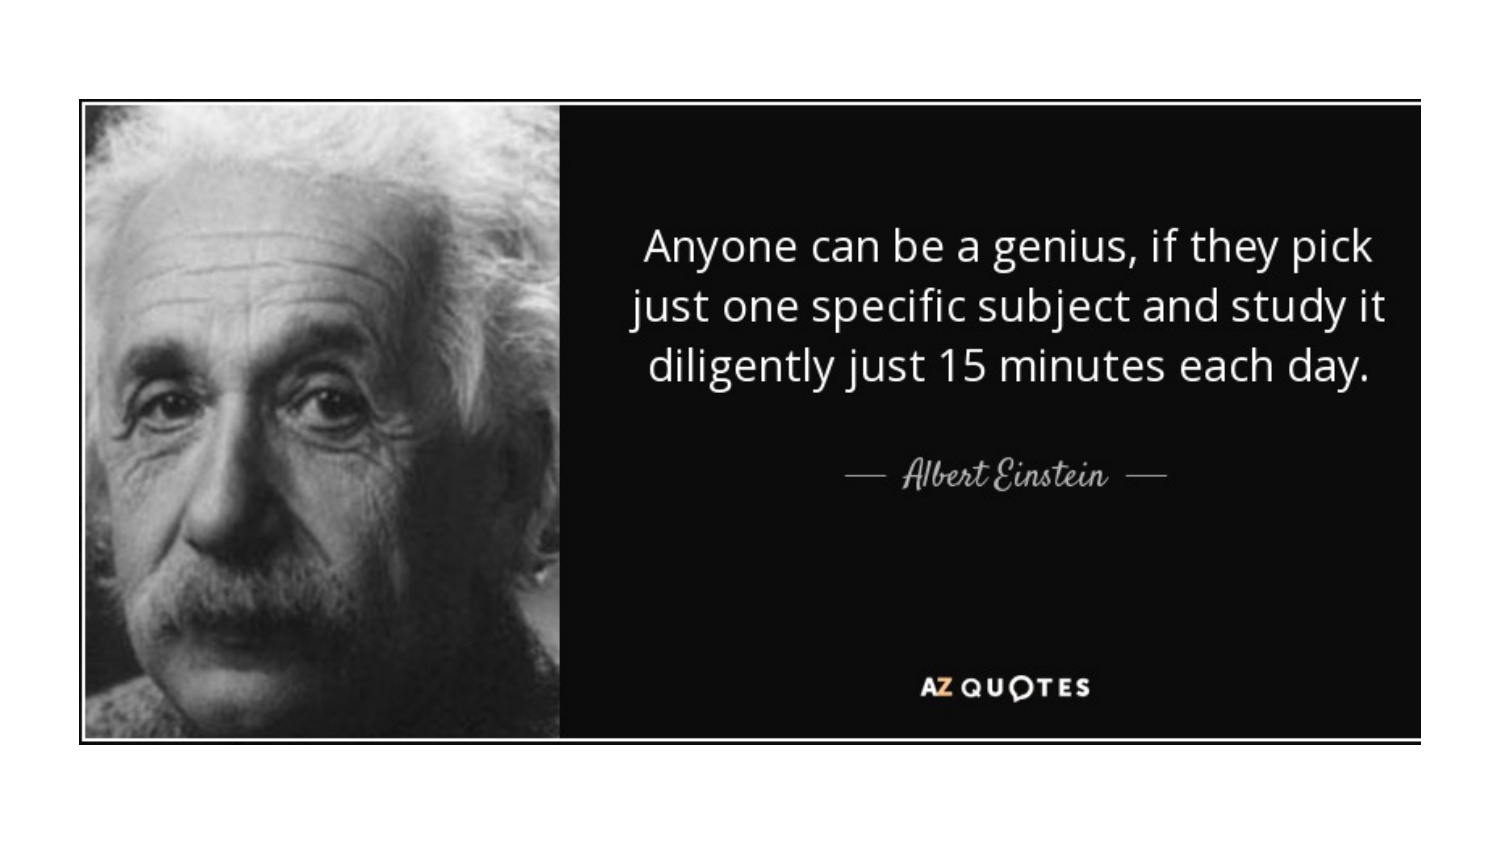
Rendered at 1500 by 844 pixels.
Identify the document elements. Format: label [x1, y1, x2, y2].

picture [78, 99, 1422, 745]
